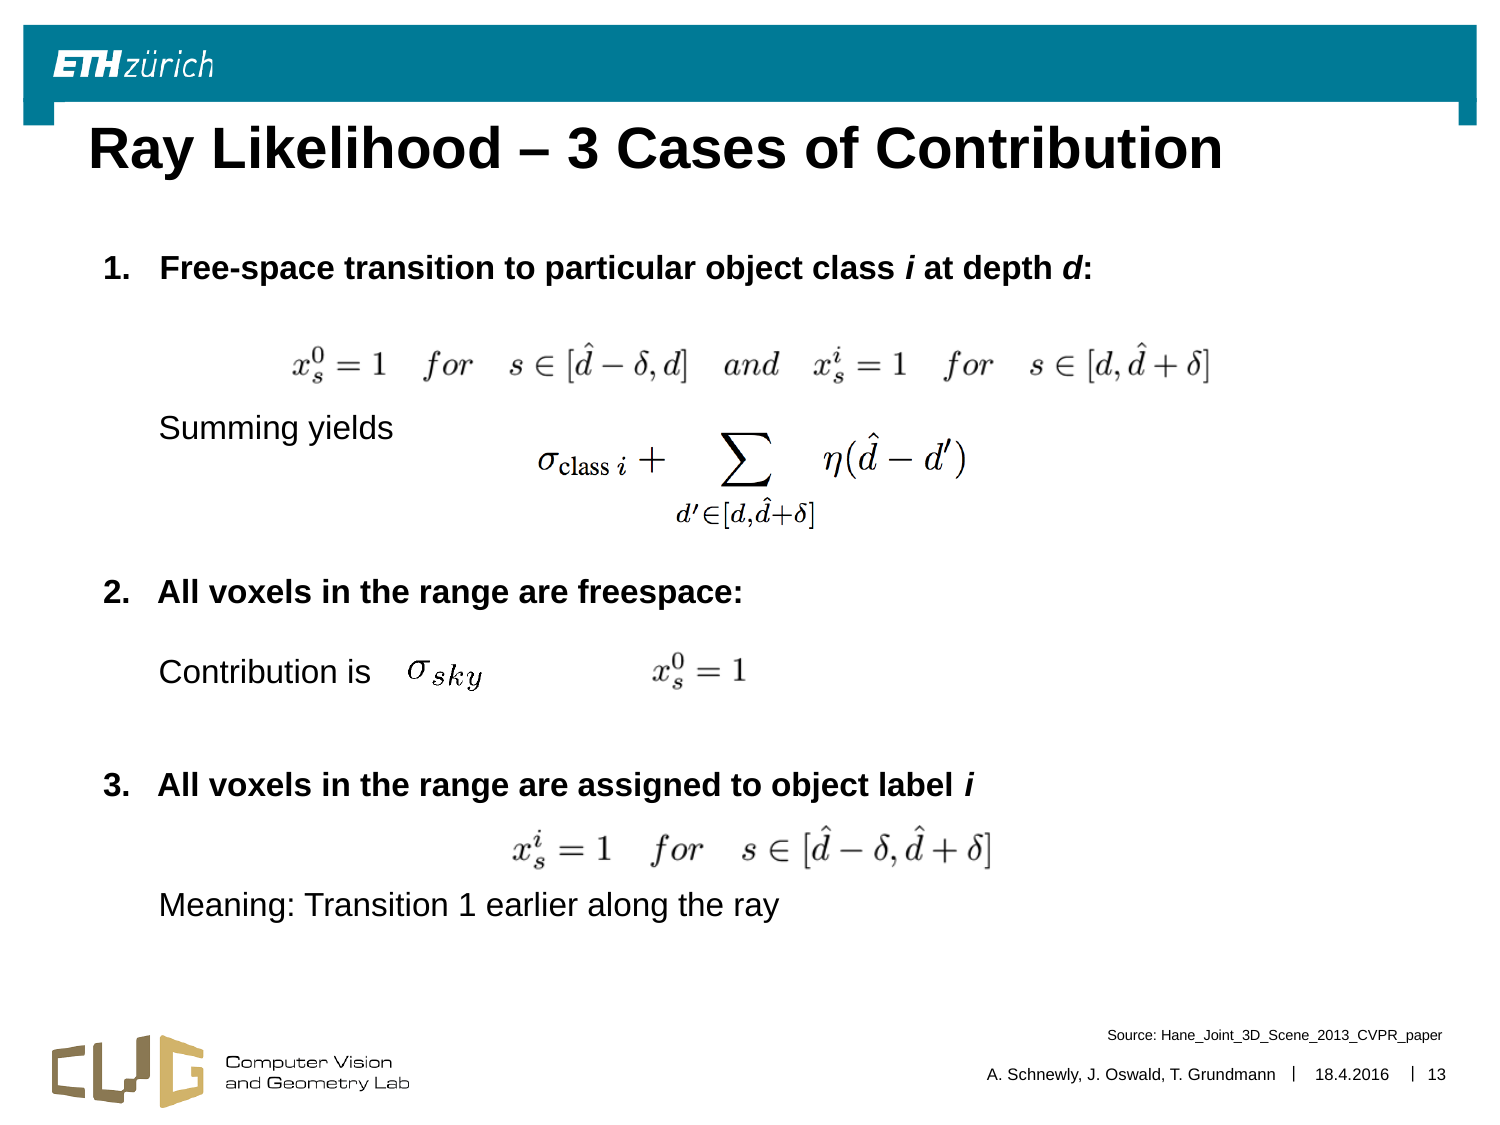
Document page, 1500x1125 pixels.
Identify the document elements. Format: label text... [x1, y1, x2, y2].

text_box Source: Hane_Joint_3D_Scene_2013_CVPR_paper [1092, 1018, 1500, 1051]
picture [509, 824, 991, 872]
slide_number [1302, 1051, 1403, 1112]
title Ray Likelihood – 3 Cases of Contribution [64, 101, 1459, 262]
picture [52, 1035, 409, 1108]
text_box 3. All voxels in the range are assigned to object label i Meaning: Transition 1 earlier along the ray [88, 755, 1277, 931]
picture [289, 341, 1211, 386]
picture [649, 647, 757, 697]
slide_number 13 [1415, 1051, 1459, 1112]
footer A. Schnewly, J. Oswald, T. Grundmann [750, 1034, 1277, 1112]
picture [530, 420, 969, 534]
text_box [88, 562, 1277, 700]
text_box Free-space transition to particular object class i at depth d: Summing yields [88, 199, 1277, 454]
